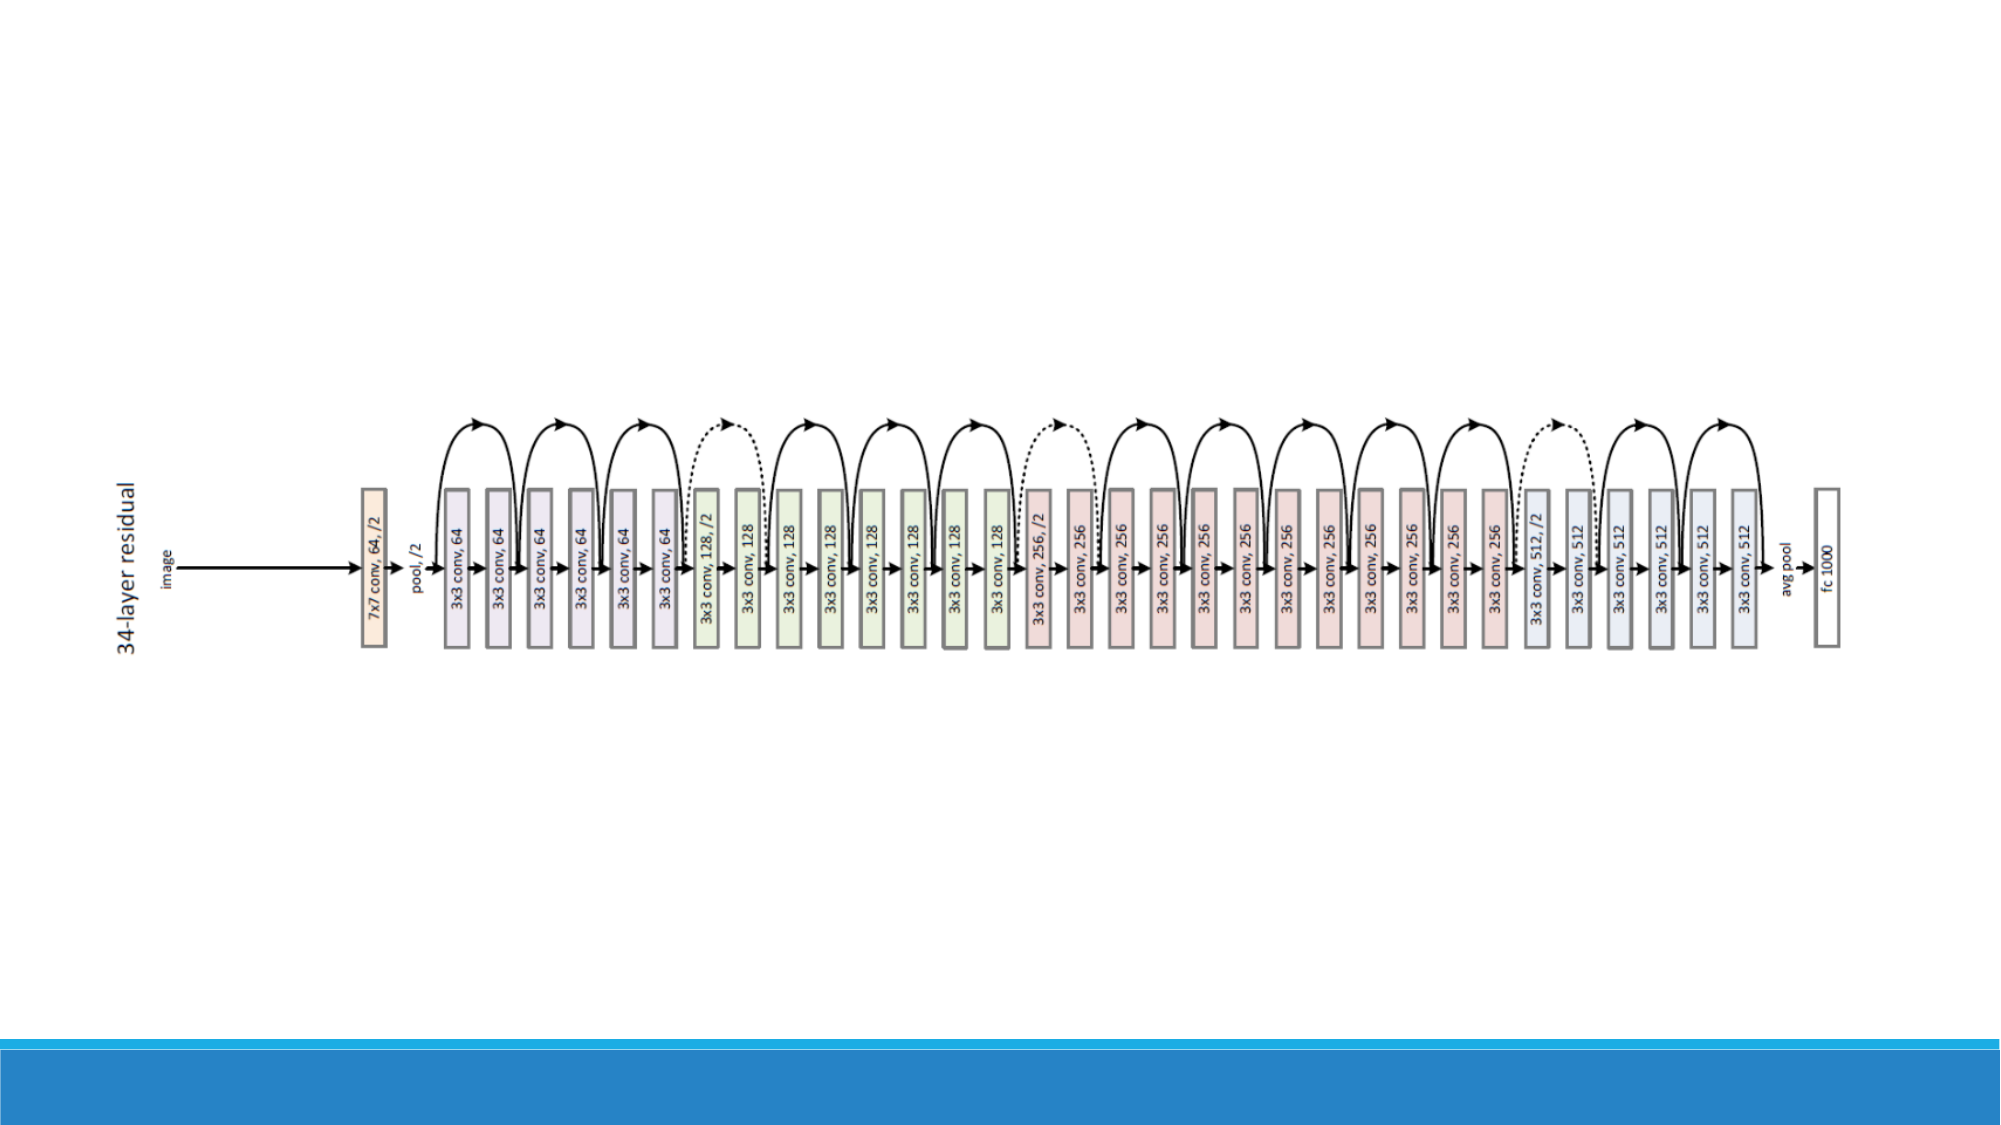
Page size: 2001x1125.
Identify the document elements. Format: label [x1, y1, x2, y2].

picture [107, 400, 1893, 678]
